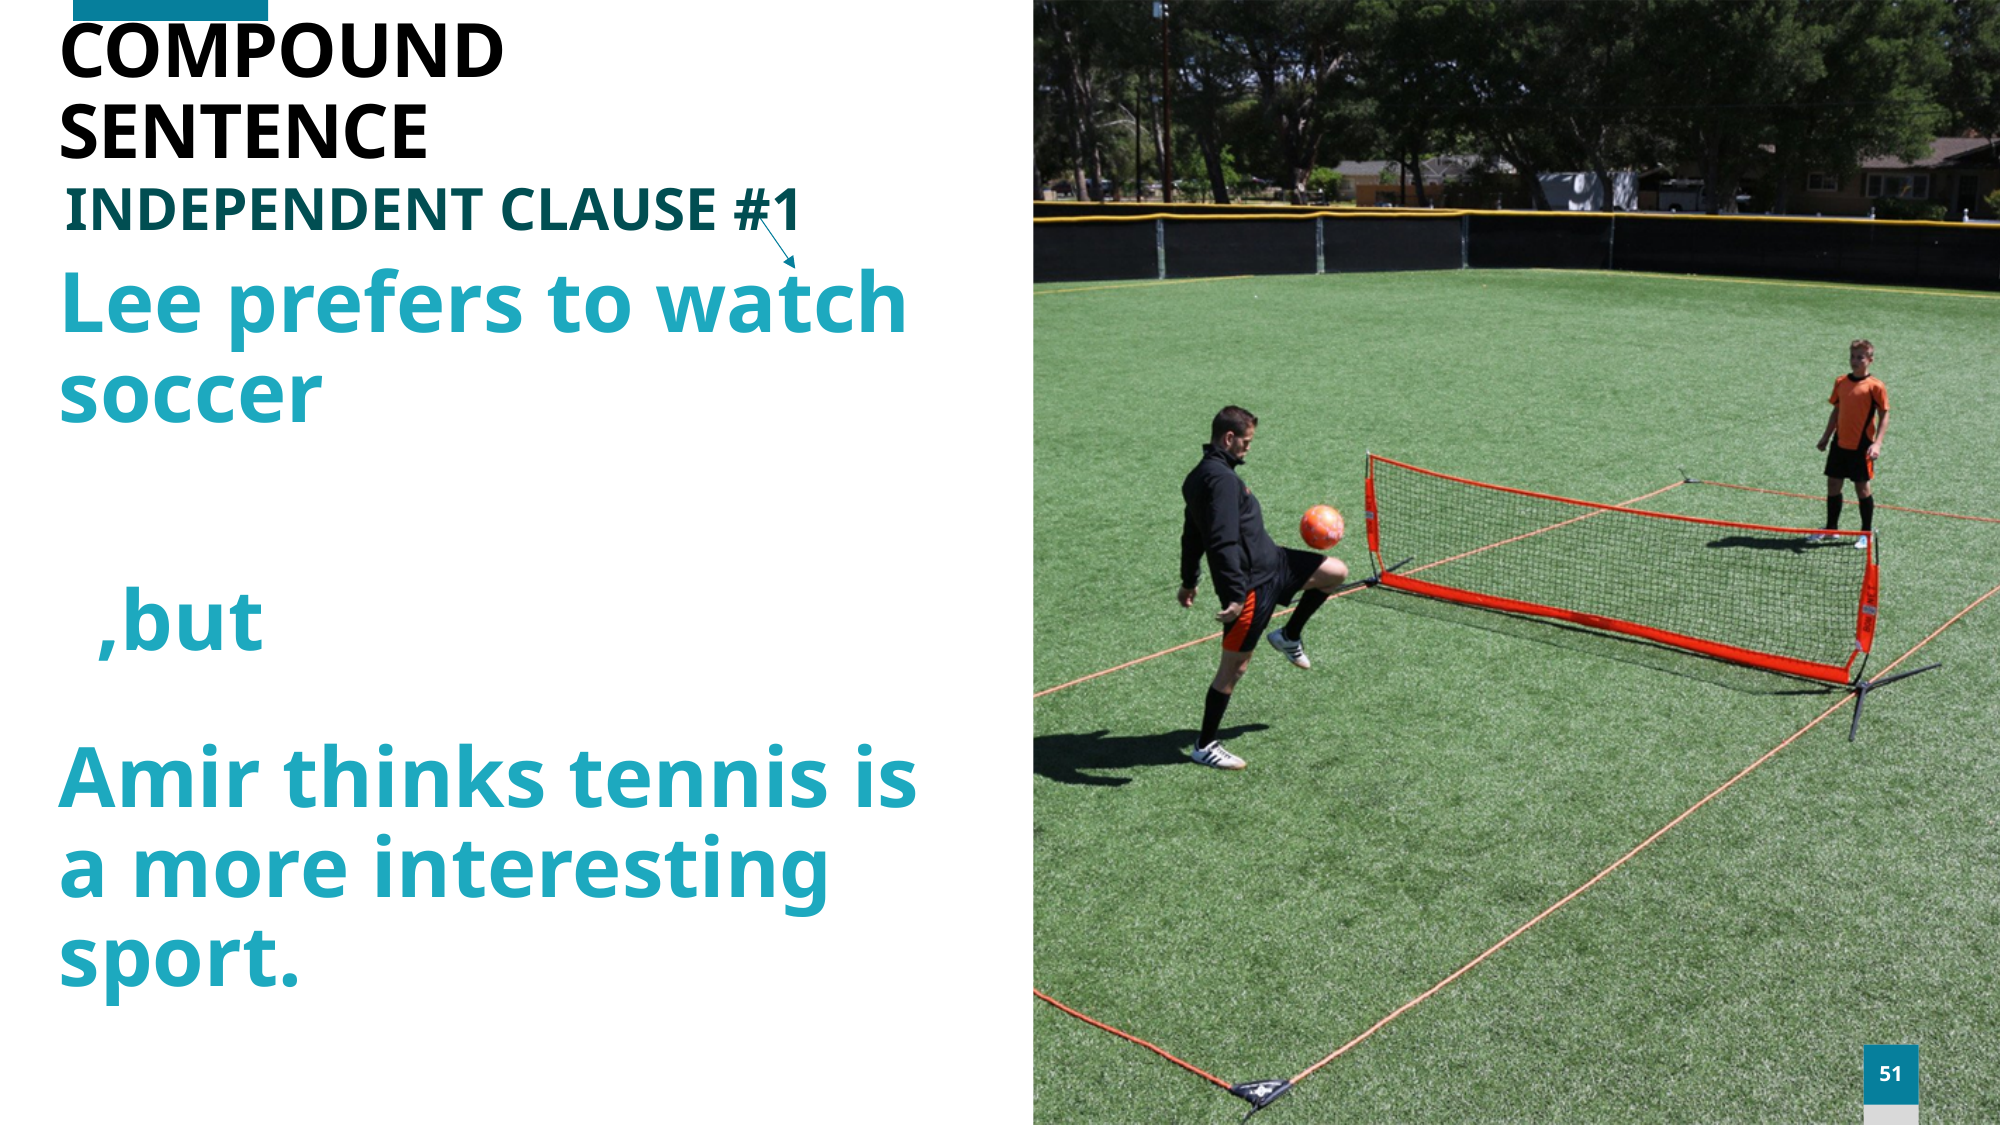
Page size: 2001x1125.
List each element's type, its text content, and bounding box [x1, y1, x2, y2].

list ,but [81, 571, 1033, 640]
picture [1033, 0, 2000, 1125]
list INDEPENDENT CLAUSE #1 [50, 172, 990, 244]
list Amir thinks tennis is a more interesting sport. [43, 727, 1033, 796]
title COMPOUND SENTENCE [43, 45, 892, 143]
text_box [754, 210, 796, 269]
list Lee prefers to watch soccer [43, 253, 1033, 322]
